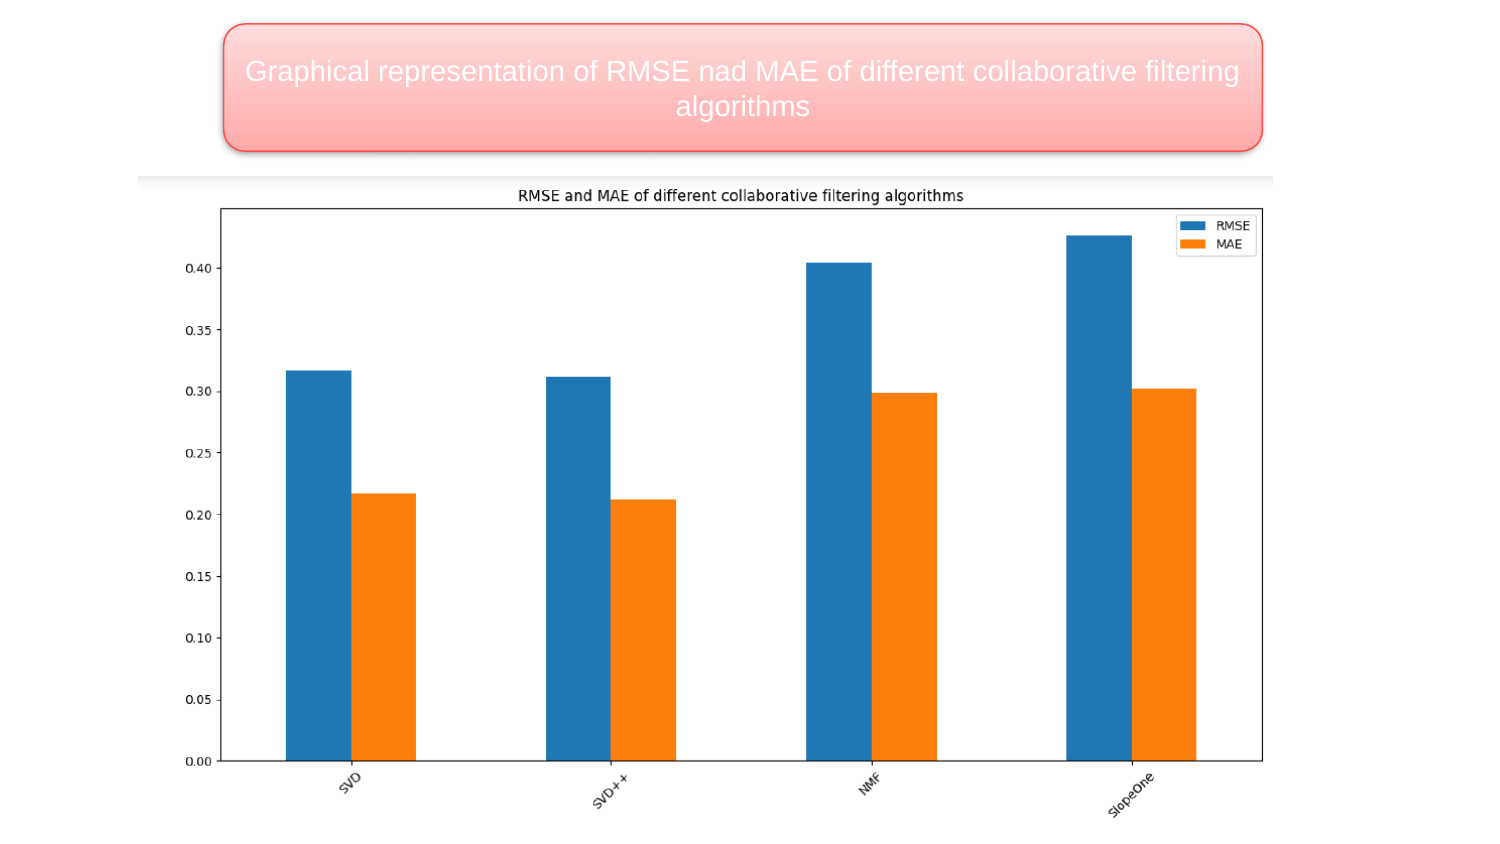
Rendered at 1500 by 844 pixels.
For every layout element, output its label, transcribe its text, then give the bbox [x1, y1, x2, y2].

text_box Graphical representation of RMSE nad MAE of different collaborative filtering algorithms [223, 23, 1263, 152]
picture [137, 174, 1273, 822]
